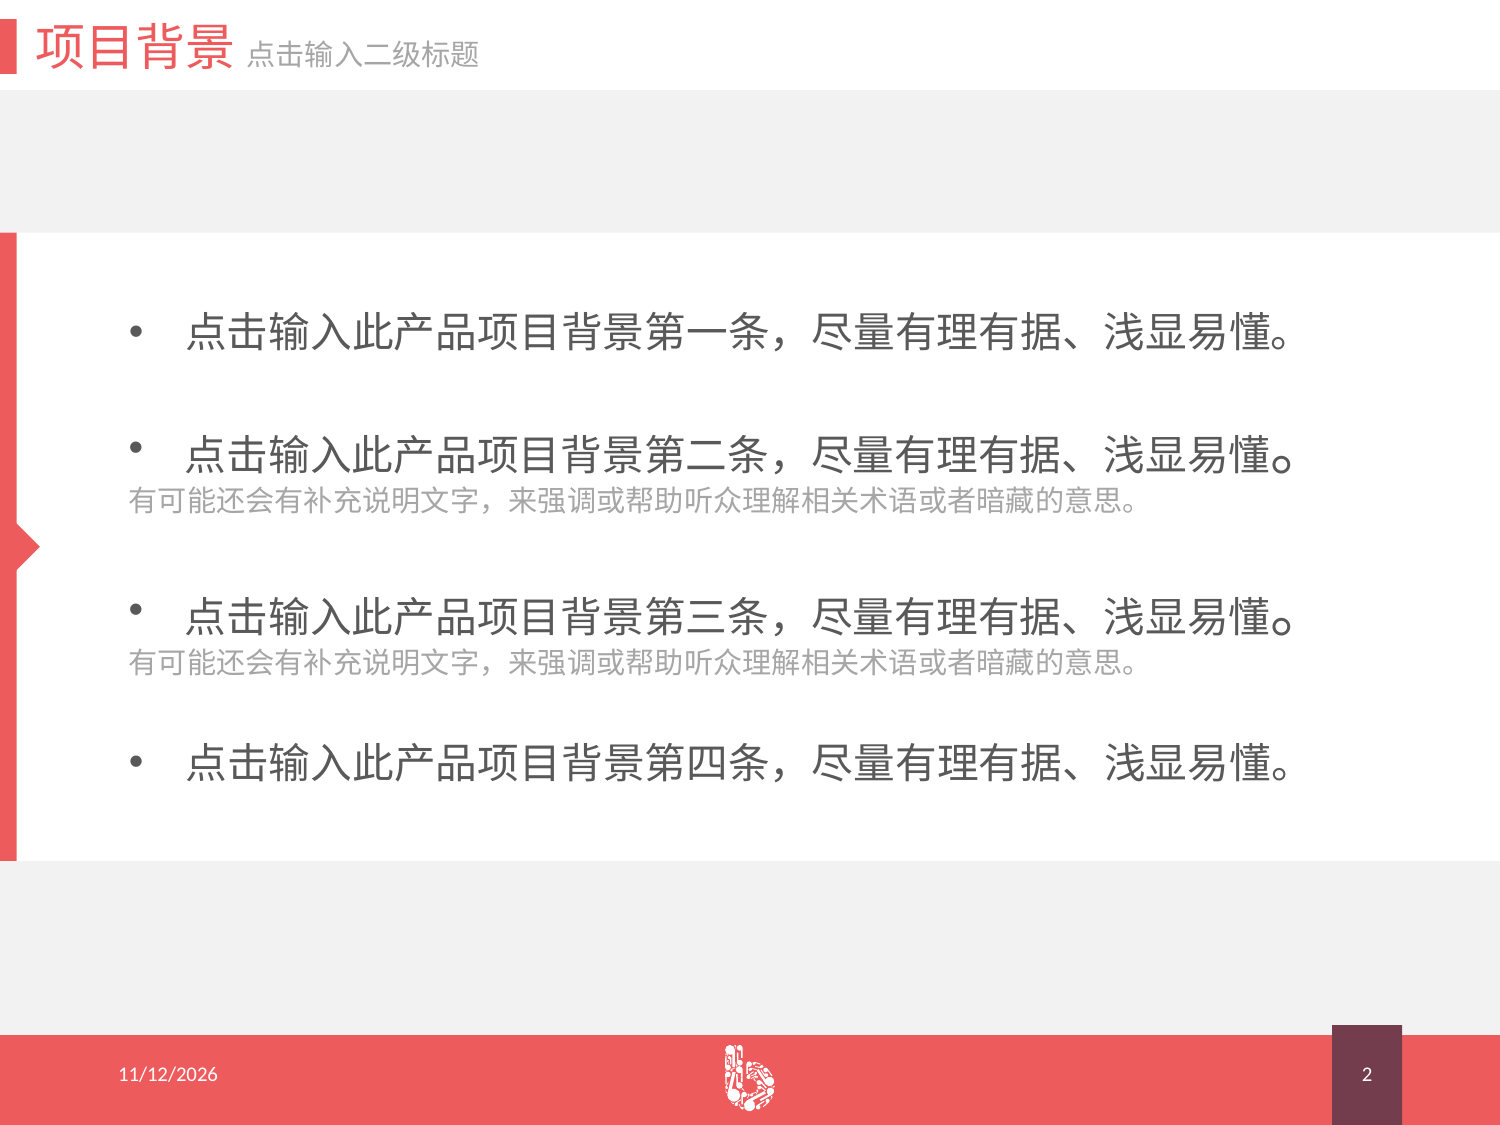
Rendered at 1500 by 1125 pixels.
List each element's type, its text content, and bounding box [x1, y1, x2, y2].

text_box [0, 232, 1500, 862]
text_box 点击输入此产品项目背景第三条，尽量有理有据、浅显易懂。 有可能还会有补充说明文字，来强调或帮助听众理解相关术语或者暗藏的意思。 [113, 566, 1418, 687]
text_box 点击输入此产品项目背景第四条，尽量有理有据、浅显易懂。 [114, 729, 1374, 844]
text_box [0, 18, 18, 75]
slide_number 2 [1337, 1042, 1397, 1103]
text_box 点击输入此产品项目背景第二条，尽量有理有据、浅显易懂。 有可能还会有补充说明文字，来强调或帮助听众理解相关术语或者暗藏的意思。 [113, 404, 1418, 525]
text_box 项目背景 点击输入二级标题 [20, 8, 496, 84]
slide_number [103, 1042, 441, 1103]
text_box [0, 232, 40, 861]
text_box 点击输入此产品项目背景第一条，尽量有理有据、浅显易懂。 [114, 298, 1327, 363]
